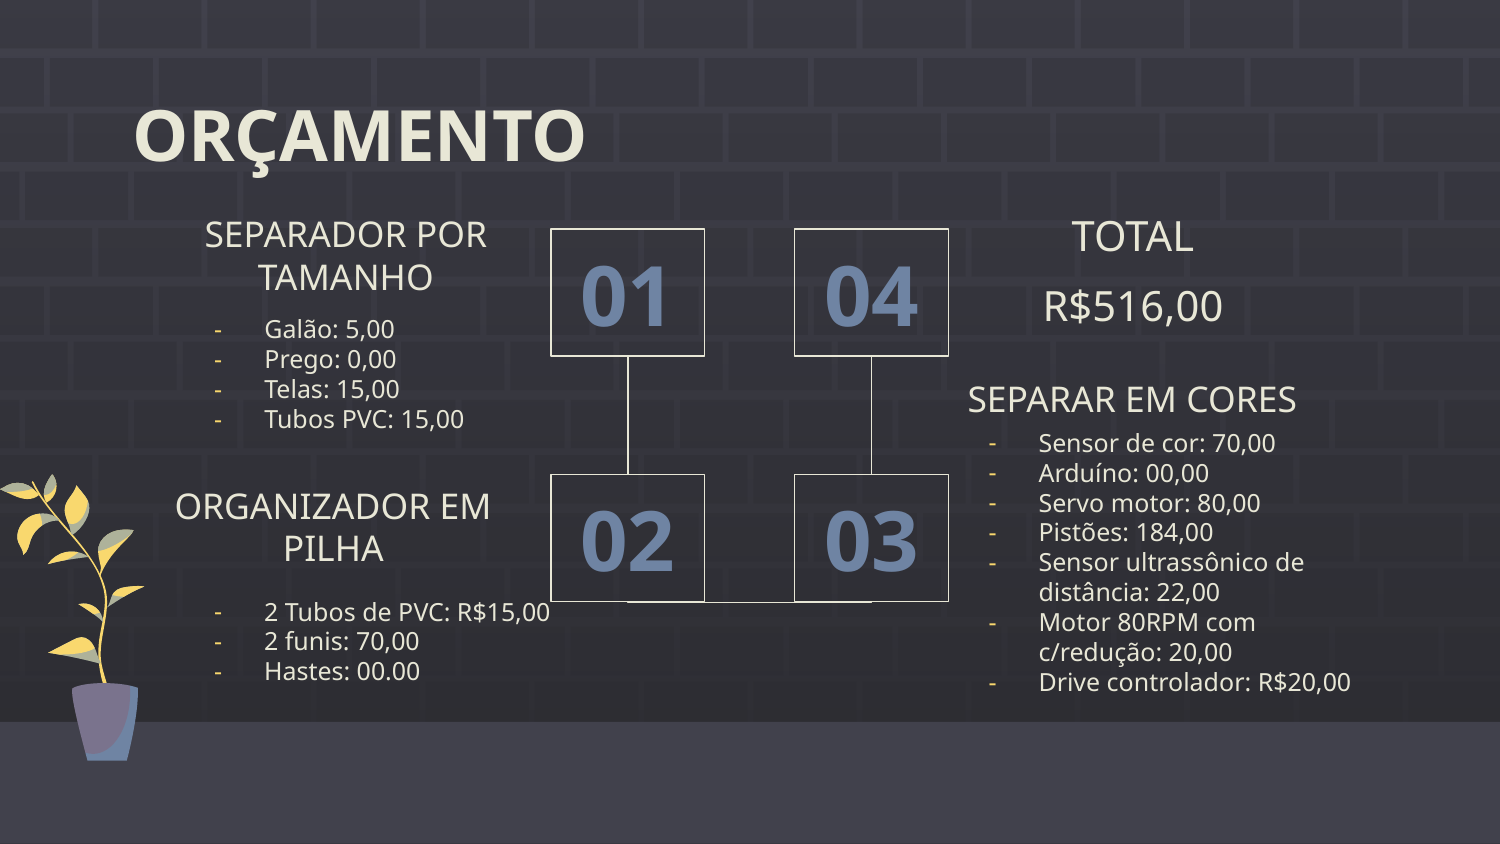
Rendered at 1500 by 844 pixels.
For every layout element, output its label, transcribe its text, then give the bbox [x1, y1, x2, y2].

text_box 2 Tubos de PVC: R$15,00 2 funis: 70,00 Hastes: 00.00 [174, 580, 608, 703]
text_box SEPARAR EM CORES [915, 358, 1349, 435]
title ORÇAMENTO [116, 76, 1382, 169]
text_box 03 [794, 474, 949, 602]
text_box SEPARADOR POR TAMANHO [142, 236, 550, 313]
text_box R$516,00 [974, 264, 1292, 358]
text_box Galão: 5,00 Prego: 0,00 Telas: 15,00 Tubos PVC: 15,00 [174, 298, 518, 432]
text_box Sensor de cor: 70,00 Arduíno: 00,00 Servo motor: 80,00 Pistões: 184,00 Sensor ultrassônico de distância: 22,00 Motor 80RPM com c/redução: 20,00 Drive controlador: R$20,00 [948, 412, 1382, 718]
text_box 01 [550, 229, 705, 357]
text_box 02 [550, 474, 705, 602]
text_box 04 [794, 229, 949, 357]
text_box ORGANIZADOR EM PILHA [149, 508, 538, 584]
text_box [0, 474, 145, 761]
text_box TOTAL [974, 199, 1292, 264]
